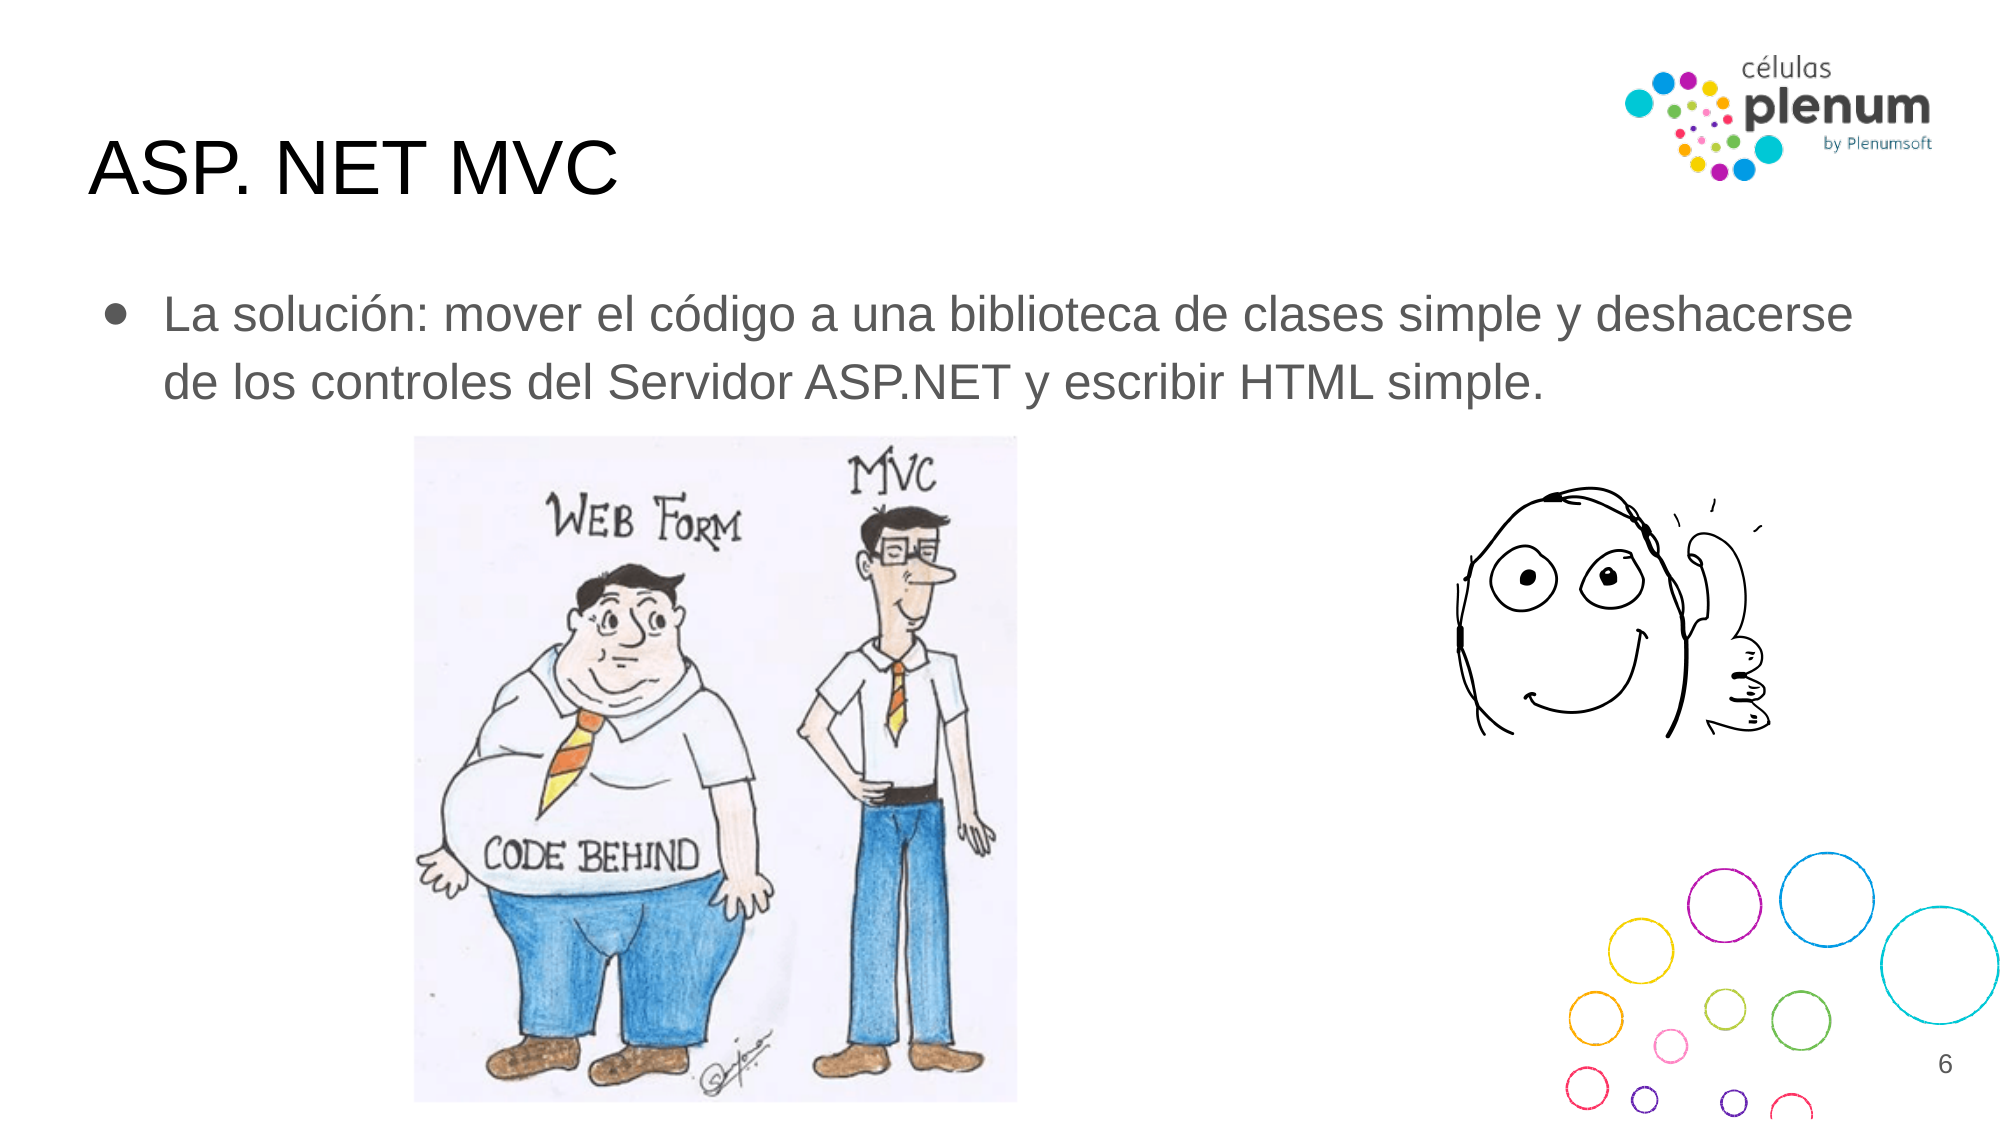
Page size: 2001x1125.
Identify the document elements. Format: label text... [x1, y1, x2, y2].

picture [1625, 54, 1933, 181]
title ASP. NET MVC [68, 97, 1932, 223]
list La solución: mover el código a una biblioteca de clases simple y deshacerse de los controles del Servidor ASP.NET y escribir HTML simple. [68, 252, 1932, 1000]
picture [1455, 486, 1771, 740]
picture [410, 433, 1021, 1107]
picture [1508, 847, 2000, 1125]
